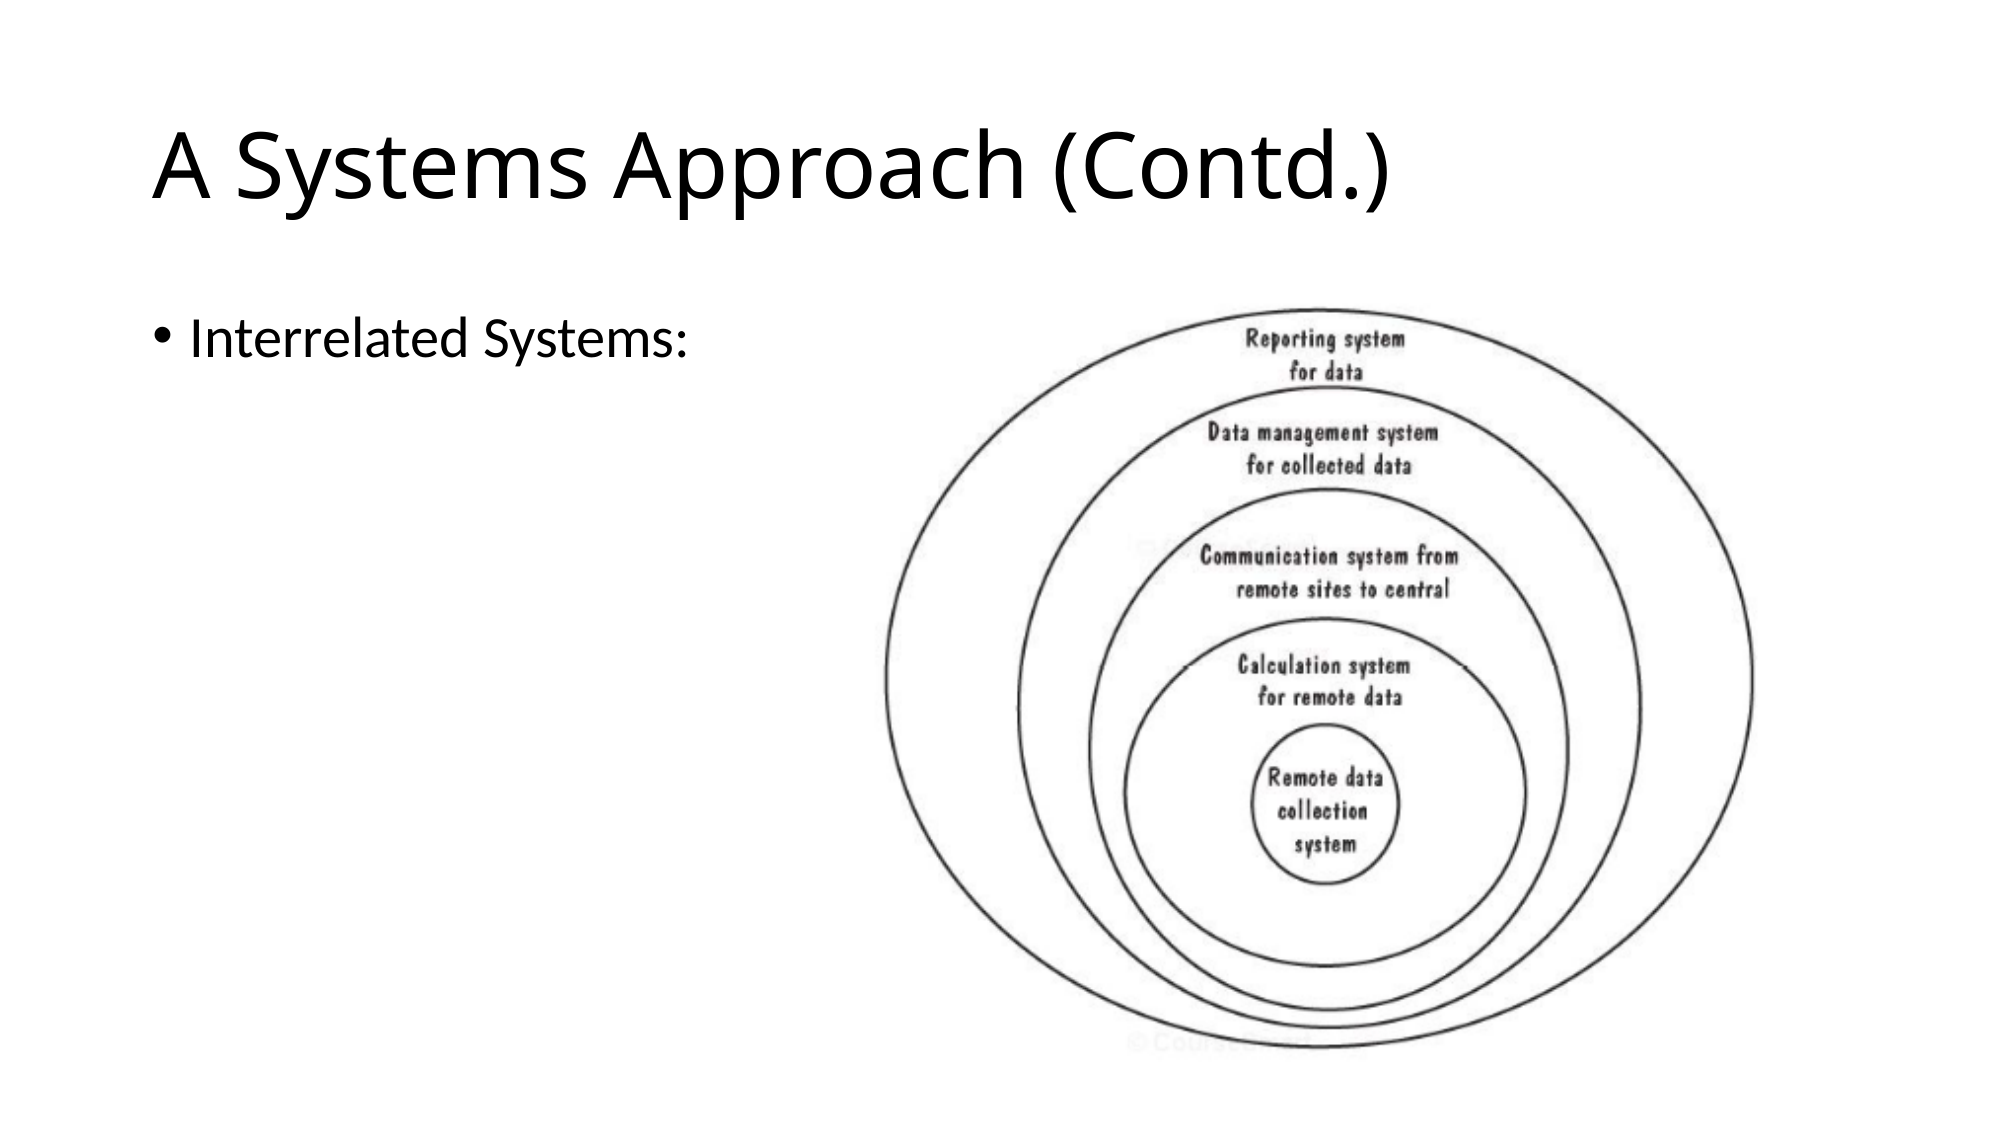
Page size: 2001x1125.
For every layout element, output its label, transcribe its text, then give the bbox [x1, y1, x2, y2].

title A Systems Approach (Contd.) [137, 59, 1863, 278]
picture [720, 299, 1880, 1065]
list Interrelated Systems: [137, 299, 720, 1014]
